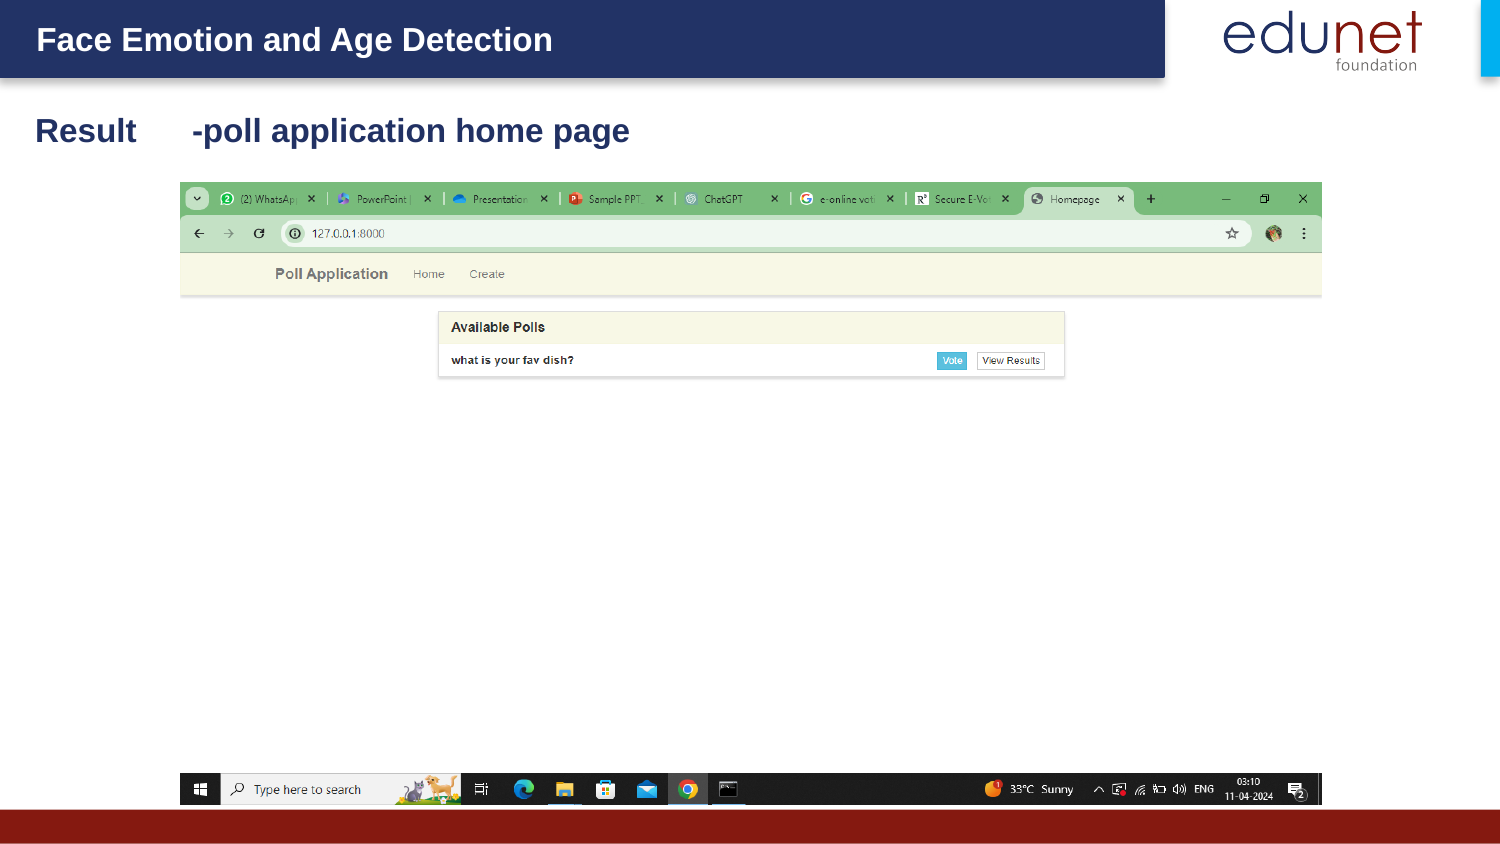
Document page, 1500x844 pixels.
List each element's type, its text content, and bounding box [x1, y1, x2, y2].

picture [1219, 8, 1424, 75]
picture [180, 182, 1322, 805]
text_box Result -poll application home page [20, 94, 750, 147]
